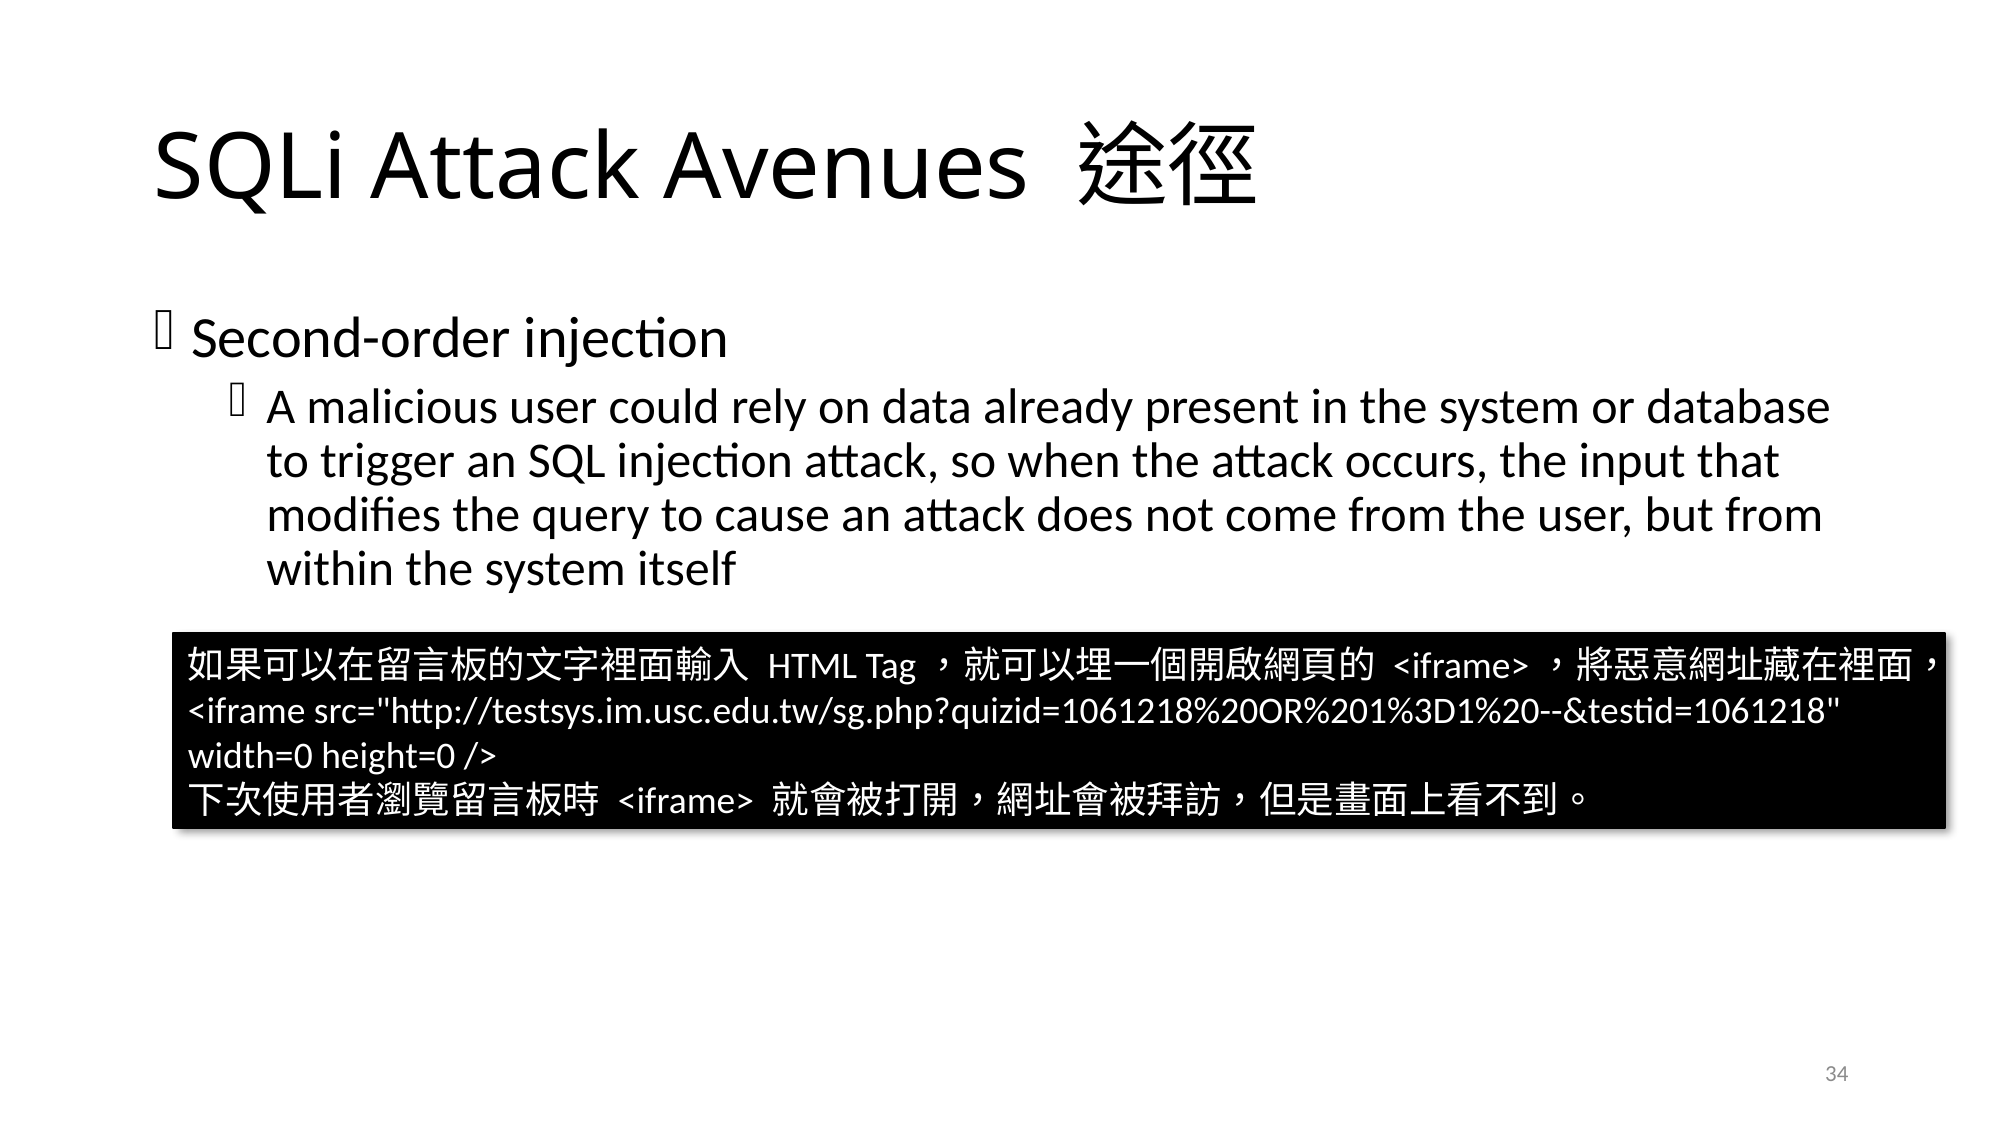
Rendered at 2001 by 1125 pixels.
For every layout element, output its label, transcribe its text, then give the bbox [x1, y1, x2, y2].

text_box 如果可以在留言板的文字裡面輸入 HTML Tag，就可以埋一個開啟網頁的 <iframe>，將惡意網址藏在裡面， <iframe src="http://testsys.im.usc.edu.tw/sg.php?quizid=1061218%20OR%201%3D1%20--&testid=1061218" width=0 height=0 /> 下次使用者瀏覽留言板時 <iframe> 就會被打開，網址會被拜訪，但是畫面上看不到。 [172, 632, 1946, 829]
title SQLi Attack Avenues 途徑 [138, 60, 1864, 278]
slide_number 34 [1413, 1042, 1864, 1103]
list Second-order injection A malicious user could rely on data already present in the system or database to trigger an SQL injection attack, so when the attack occurs, the input that modifies the query to cause an attack does not come from the user, but from within the system itself [138, 299, 1864, 1014]
